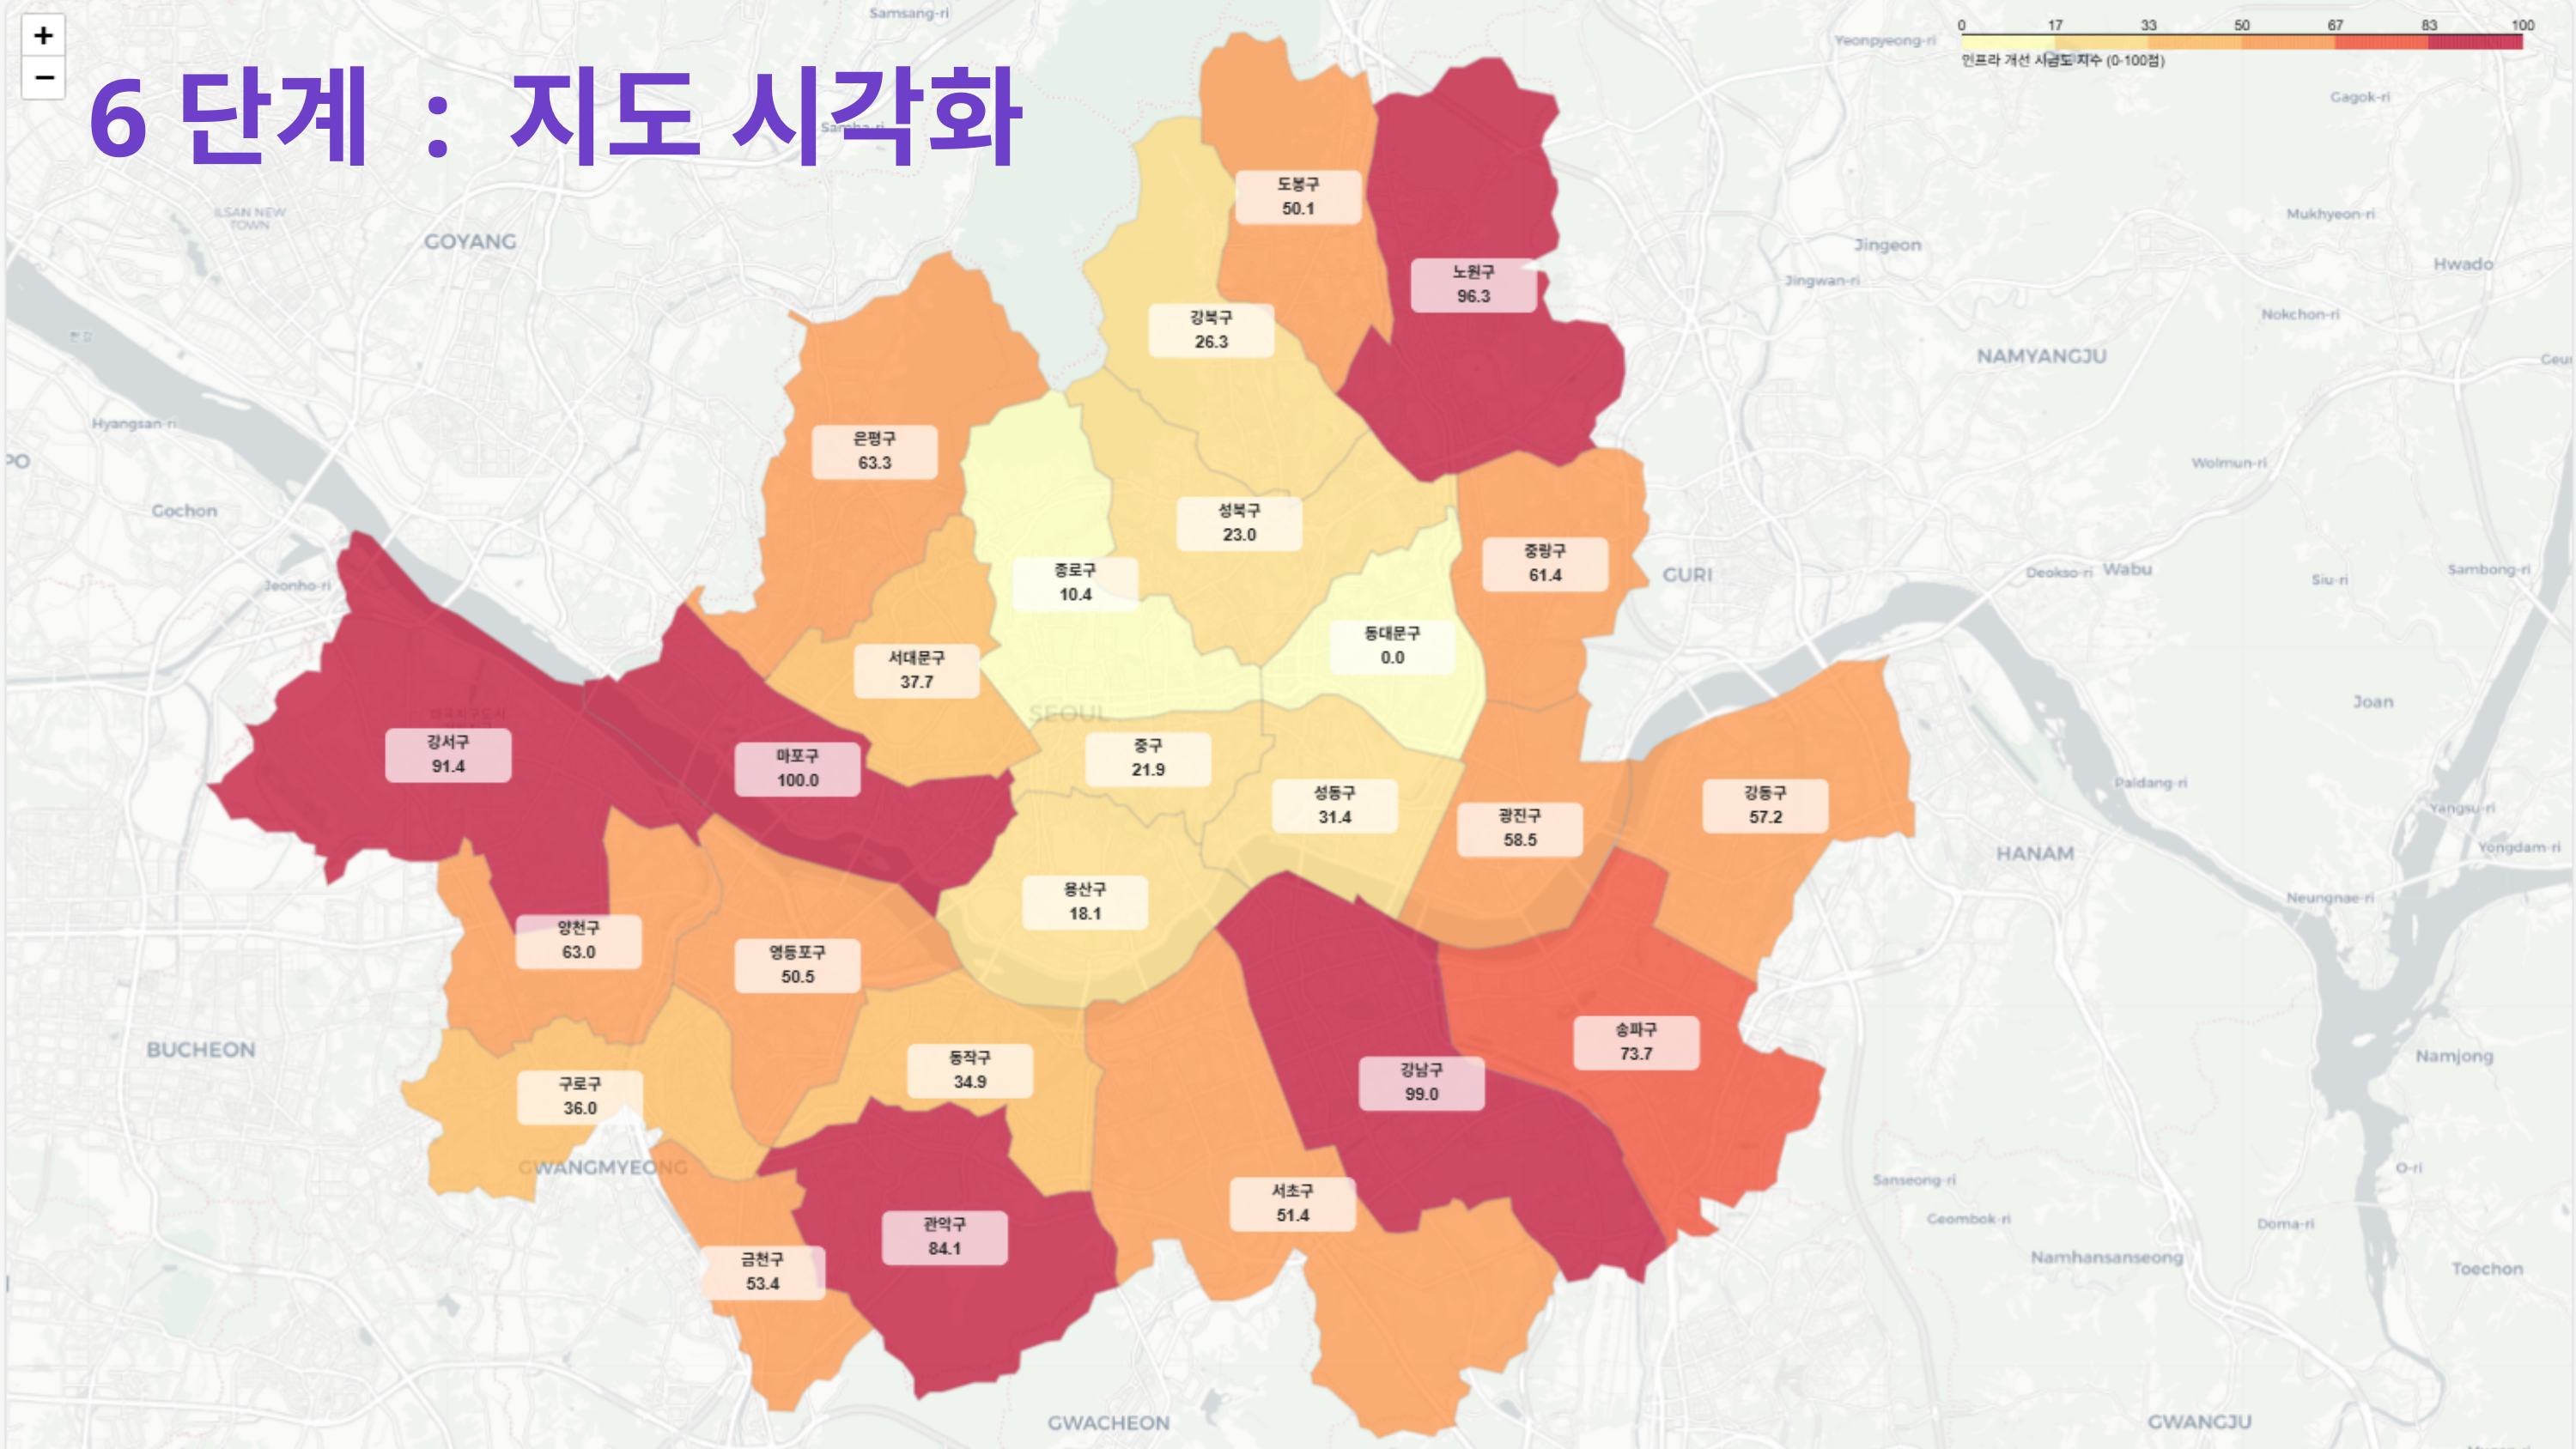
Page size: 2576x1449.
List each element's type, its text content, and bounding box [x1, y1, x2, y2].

text_box 6단계 : 지도 시각화 [88, 49, 1212, 179]
text_box [0, 0, 2576, 1449]
